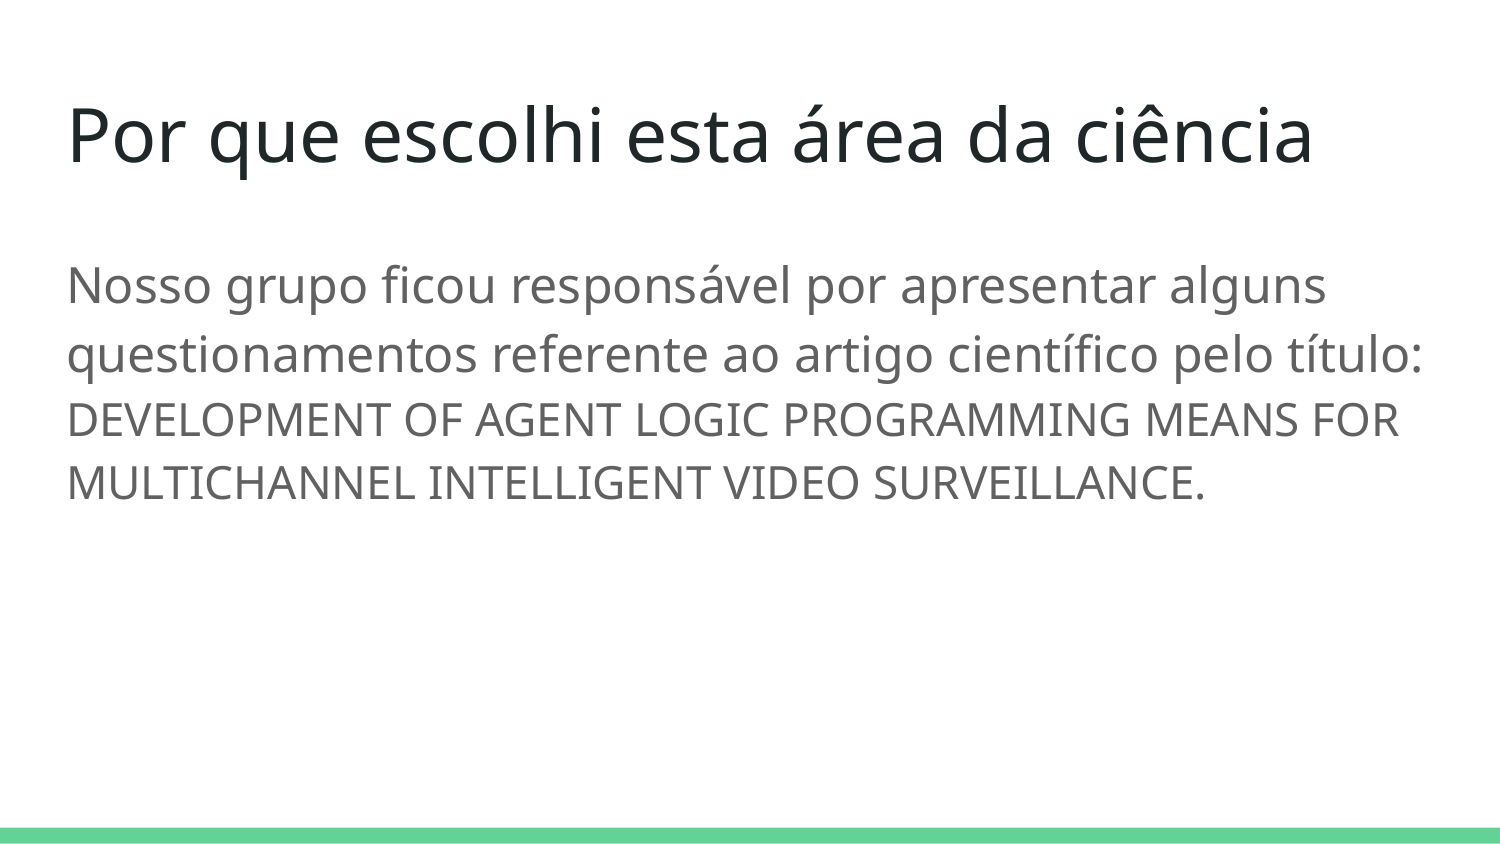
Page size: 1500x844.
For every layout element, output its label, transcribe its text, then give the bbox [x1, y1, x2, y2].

title Por que escolhi esta área da ciência [51, 72, 1449, 167]
list Nosso grupo ficou responsável por apresentar alguns questionamentos referente ao artigo científico pelo título: DEVELOPMENT OF AGENT LOGIC PROGRAMMING MEANS FOR MULTICHANNEL INTELLIGENT VIDEO SURVEILLANCE. [51, 229, 1449, 750]
